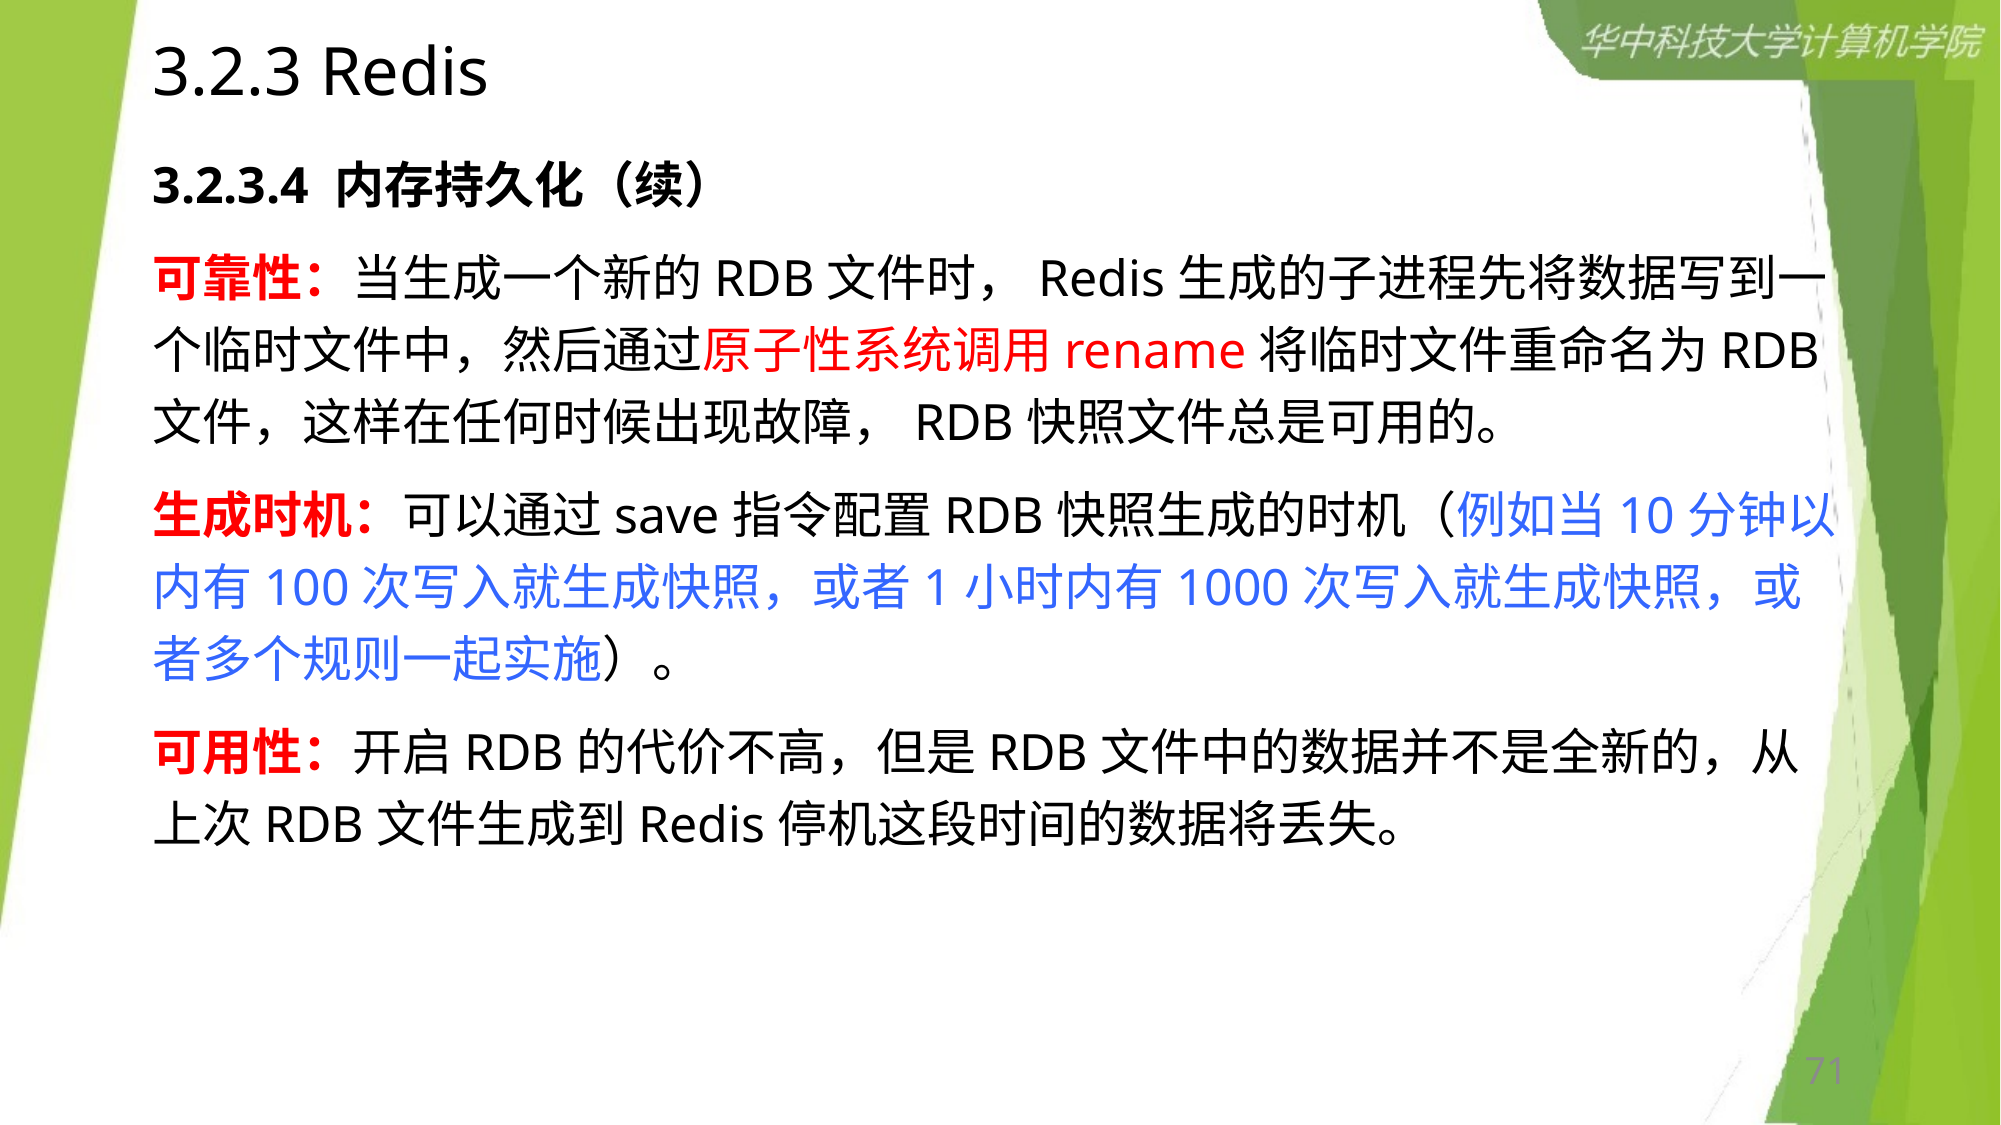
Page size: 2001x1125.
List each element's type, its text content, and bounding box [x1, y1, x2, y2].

picture [0, 0, 2001, 1125]
title 3.2.3 Redis [137, 14, 1863, 134]
list 3.2.3.4 内存持久化（续） 可靠性：当生成一个新的RDB文件时，Redis生成的子进程先将数据写到一个临时文件中，然后通过原子性系统调用rename将临时文件重命名为RDB文件，这样在任何时候出现故障，RDB快照文件总是可用的。 生成时机：可以通过save指令配置RDB快照生成的时机（例如当10分钟以内有100次写入就生成快照，或者1小时内有1000次写入就生成快照，或者多个规则一起实施）。 可用性：开启RDB的代价不高，但是RDB文件中的数据并不是全新的，从上次RDB文件生成到Redis停机这段时间的数据将丢失。 [137, 134, 1863, 1078]
slide_number 71 [1412, 1042, 1863, 1103]
